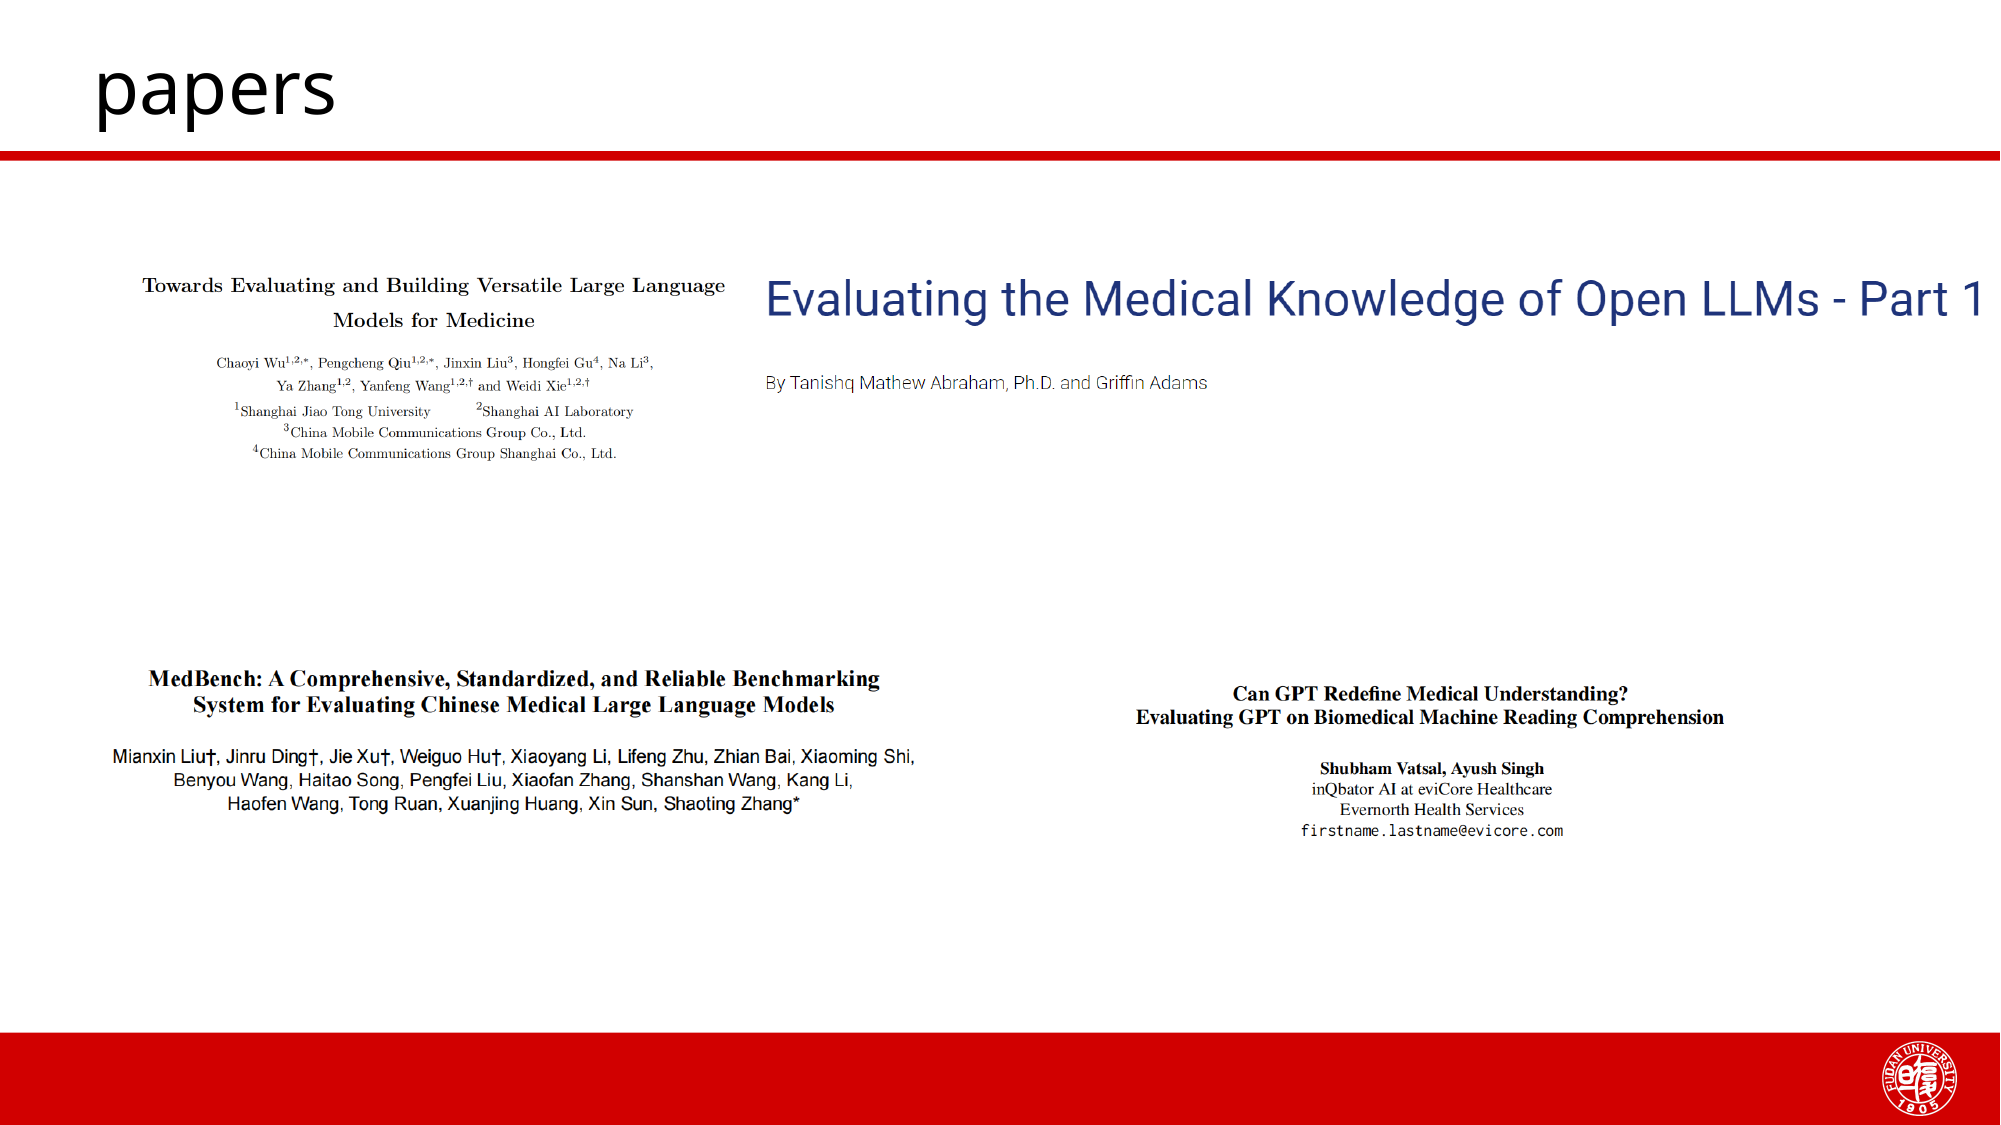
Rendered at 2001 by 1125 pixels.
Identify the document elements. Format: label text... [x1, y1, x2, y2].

picture [19, 180, 2000, 473]
picture [19, 572, 1863, 880]
title papers [78, 43, 1520, 138]
